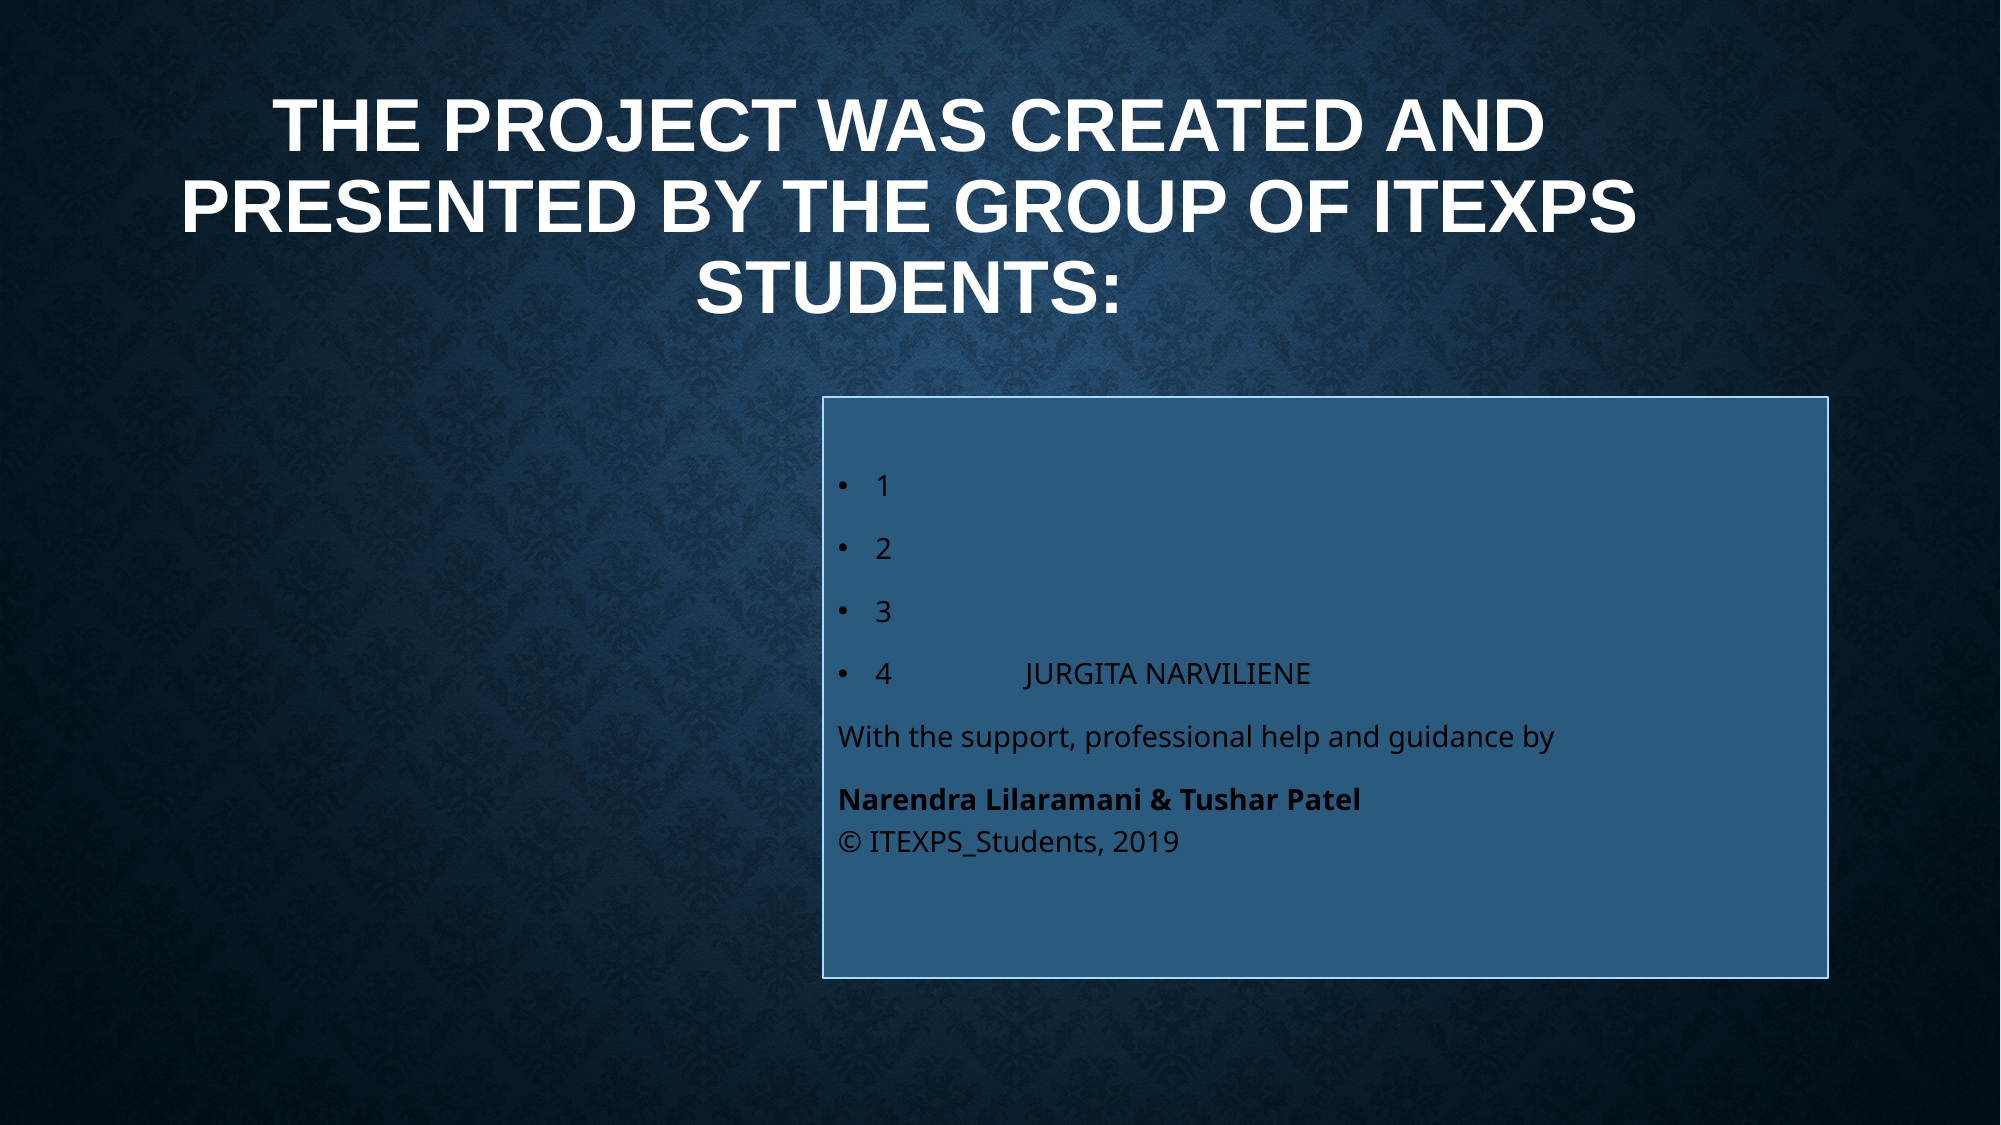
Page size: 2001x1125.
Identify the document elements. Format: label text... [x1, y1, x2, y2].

title The project was created and presented by the group of ITEXPS students: [97, 78, 1723, 339]
list 1 2 3 4 JURGITA NARVILIENE With the support, professional help and guidance by Narendra Lilaramani & Tushar Patel © ITEXPS_Students, 2019 [822, 396, 1829, 979]
